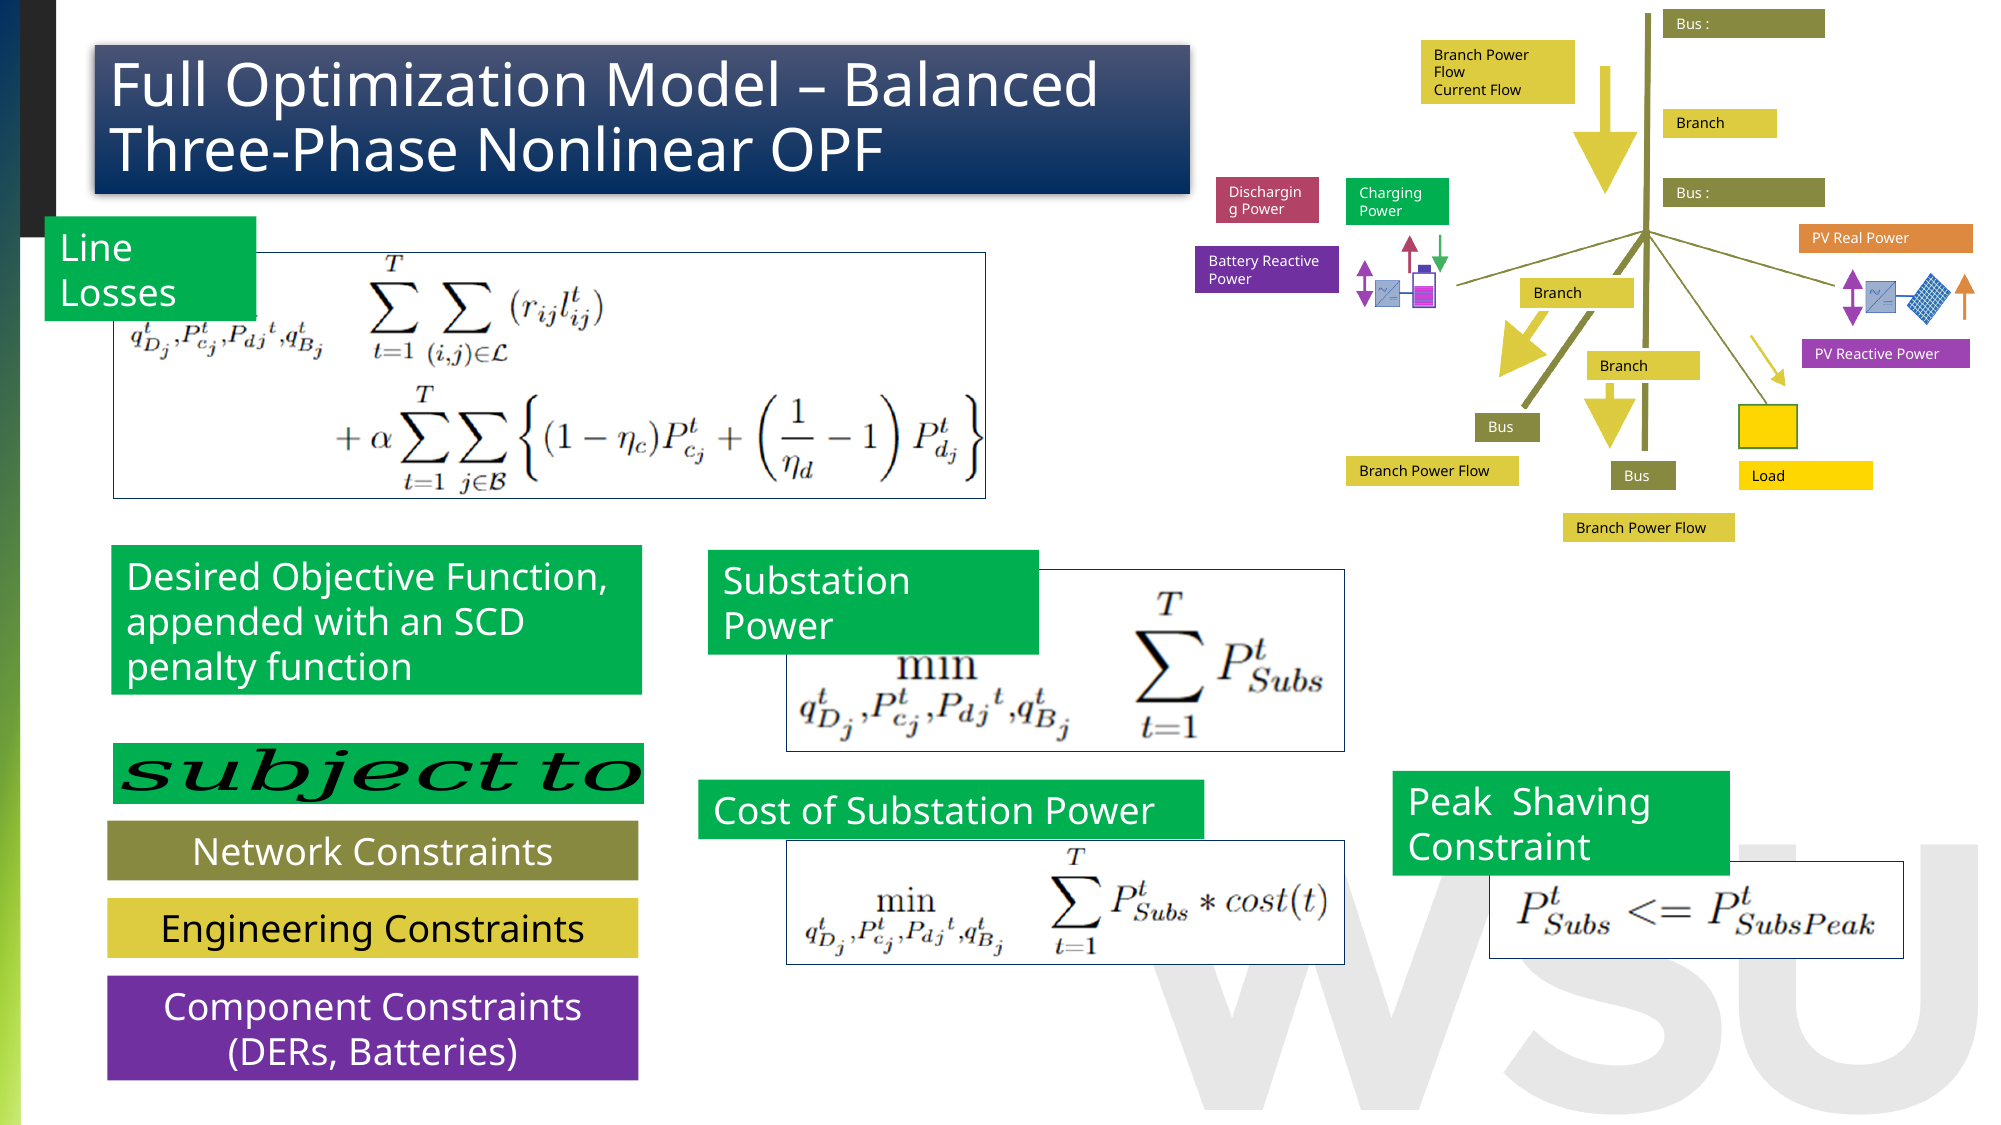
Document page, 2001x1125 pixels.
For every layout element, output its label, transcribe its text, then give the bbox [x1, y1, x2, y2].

picture [786, 840, 1979, 1115]
text_box Engineering Constraints [107, 898, 639, 958]
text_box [1193, 7, 1975, 565]
text_box Substation Power [708, 549, 1039, 655]
picture [786, 569, 1345, 752]
text_box Cost of Substation Power [698, 779, 1205, 840]
text_box Peak Shaving Constraint [1392, 770, 1730, 876]
text_box Line Losses [44, 216, 257, 322]
text_box Component Constraints (DERs, Batteries) [107, 975, 639, 1081]
text_box Full Optimization Model – Balanced Three-Phase Nonlinear OPF [94, 45, 1190, 194]
text_box Network Constraints [107, 820, 639, 881]
picture [113, 252, 986, 499]
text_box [0, 0, 21, 1125]
